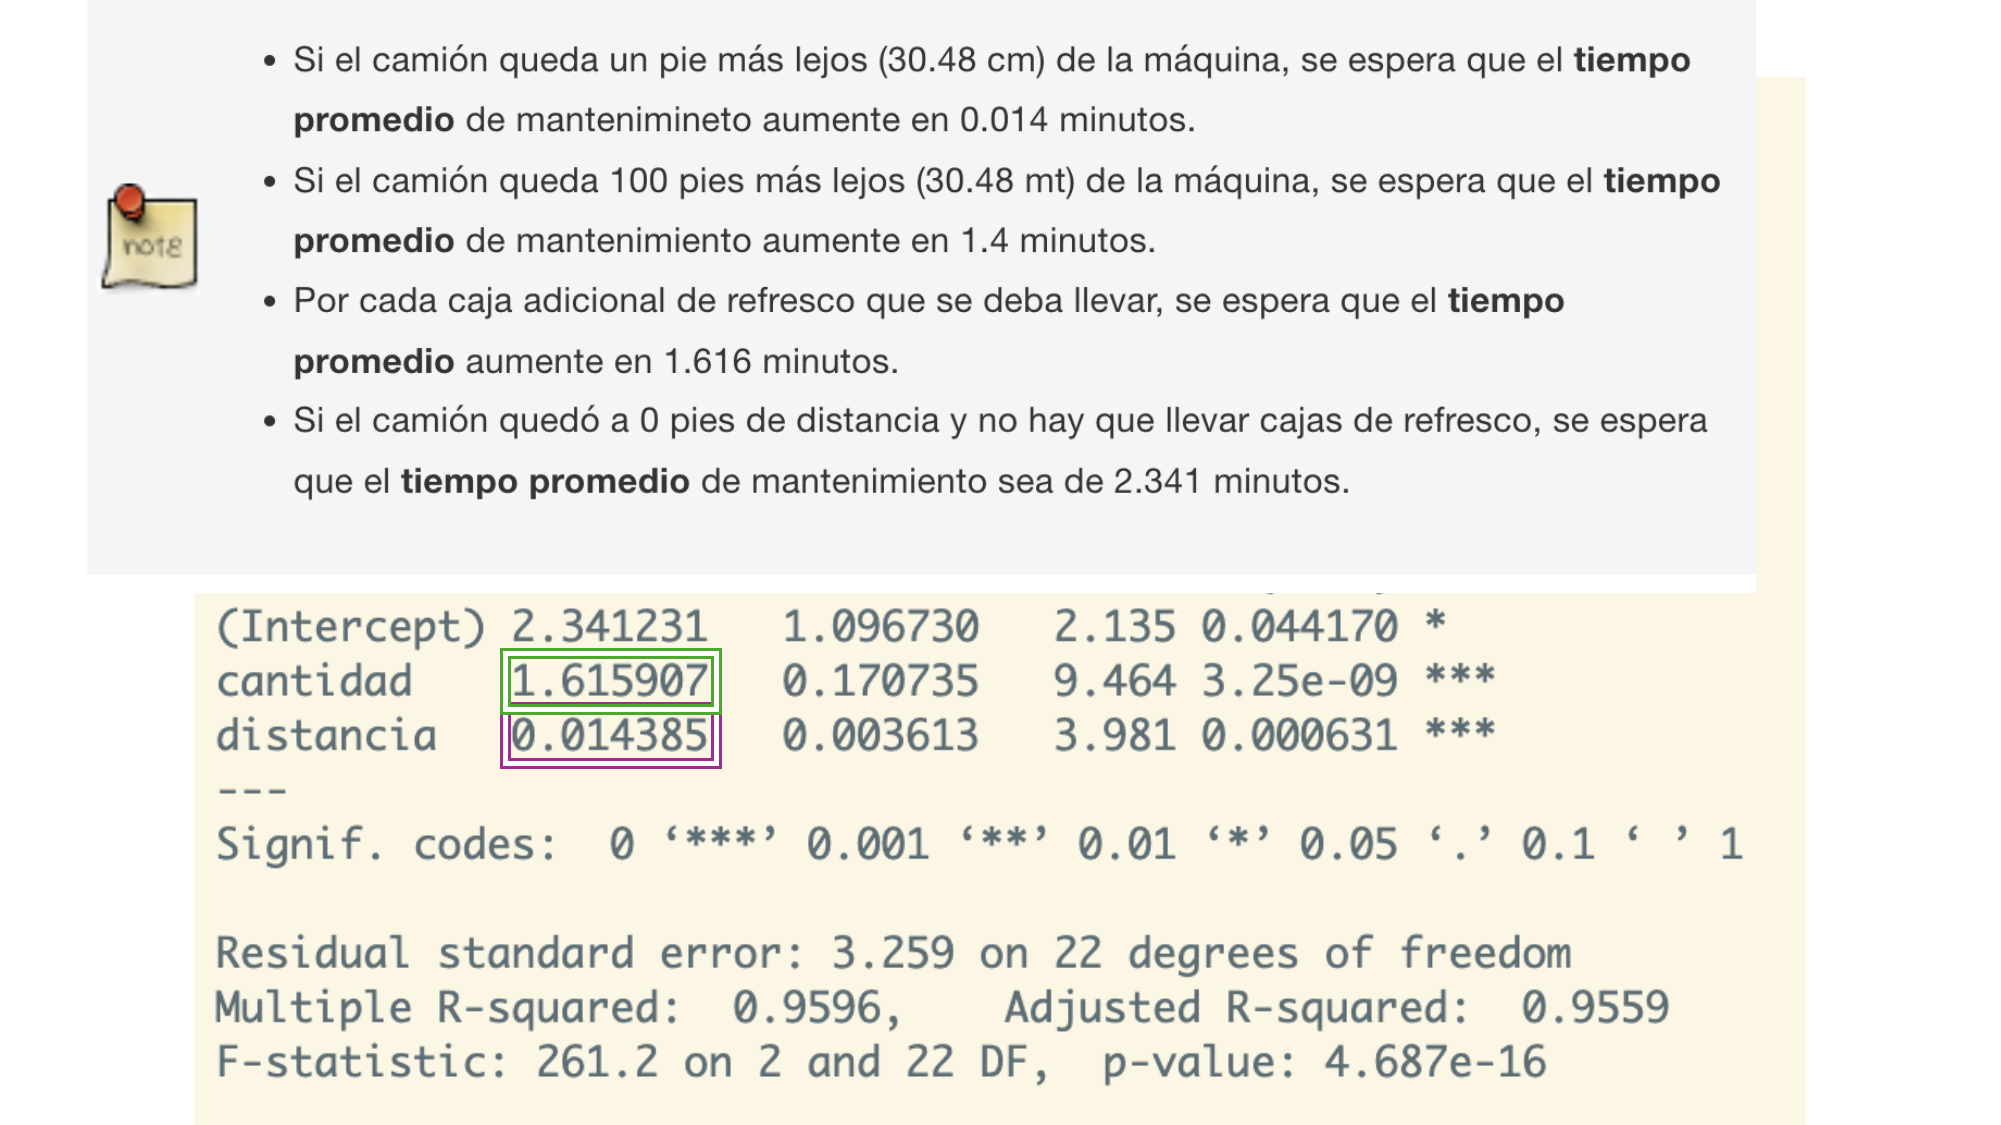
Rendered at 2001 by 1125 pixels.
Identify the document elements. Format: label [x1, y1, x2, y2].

picture [86, 0, 1757, 593]
list [194, 76, 1806, 1125]
